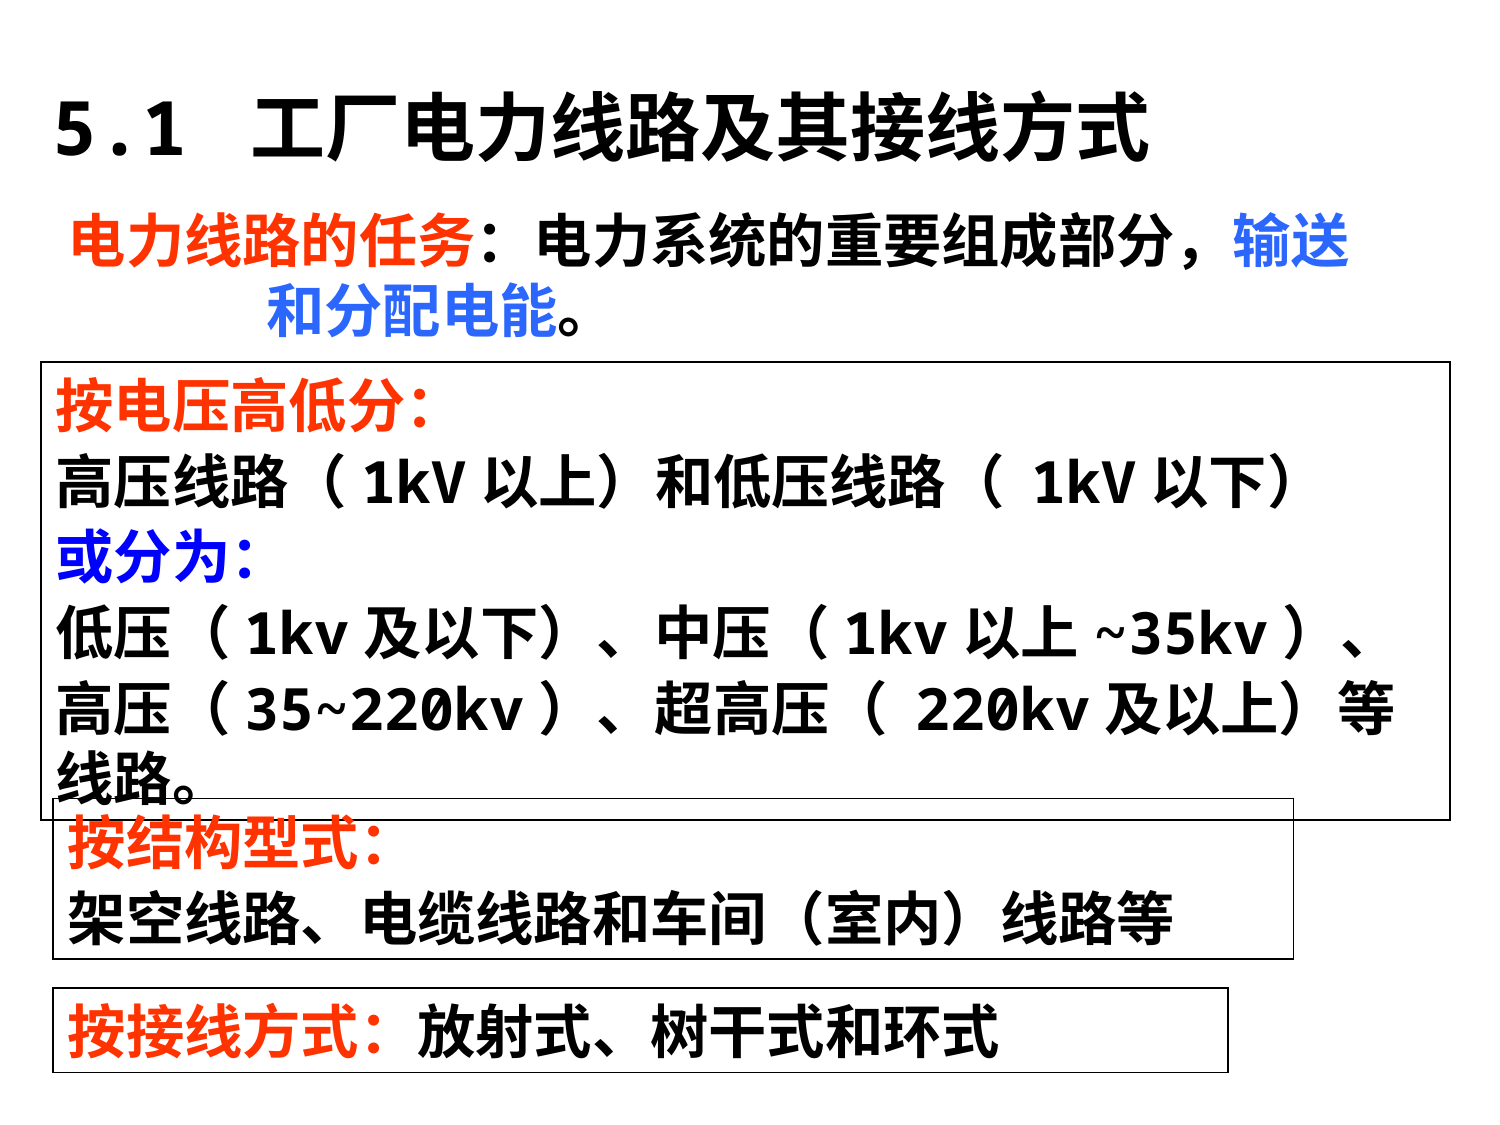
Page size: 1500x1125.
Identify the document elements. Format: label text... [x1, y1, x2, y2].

text_box 电力线路的任务：电力系统的重要组成部分，输送 和分配电能。 [53, 196, 1424, 351]
title 5.1 工厂电力线路及其接线方式 [37, 87, 1294, 163]
text_box 按电压高低分： 高压线路（1kV以上）和低压线路（ 1kV以下） 或分为： 低压（1kv及以下）、中压（1kv以上~35kv）、 高压（35~220kv）、超高压（ 220kv及以上）等线路。 [41, 361, 1450, 820]
text_box 按接线方式：放射式、树干式和环式 [53, 987, 1229, 1073]
text_box 按结构型式： 架空线路、电缆线路和车间（室内）线路等 [53, 798, 1294, 960]
